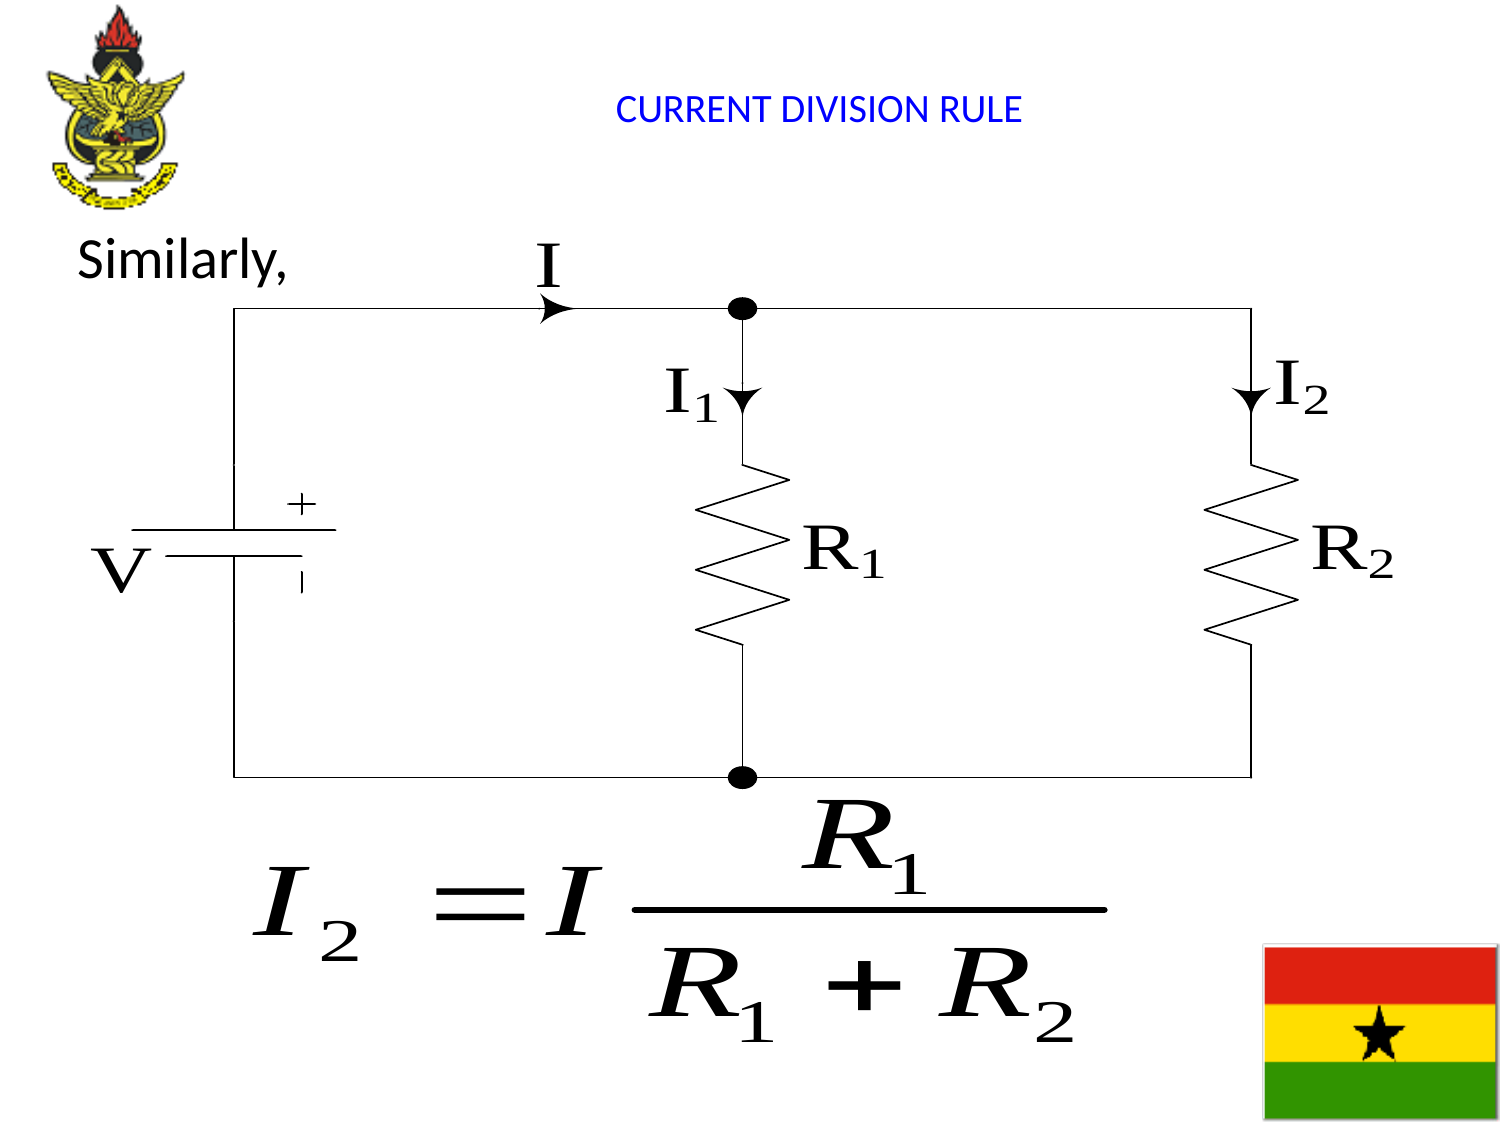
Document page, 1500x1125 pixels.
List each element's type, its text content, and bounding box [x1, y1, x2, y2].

picture [1262, 943, 1500, 1125]
title CURRENT DIVISION RULE [229, 24, 1500, 188]
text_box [37, 212, 1438, 801]
picture [0, 0, 226, 226]
subtitle Similarly, [62, 212, 1450, 1125]
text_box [224, 612, 1138, 1063]
